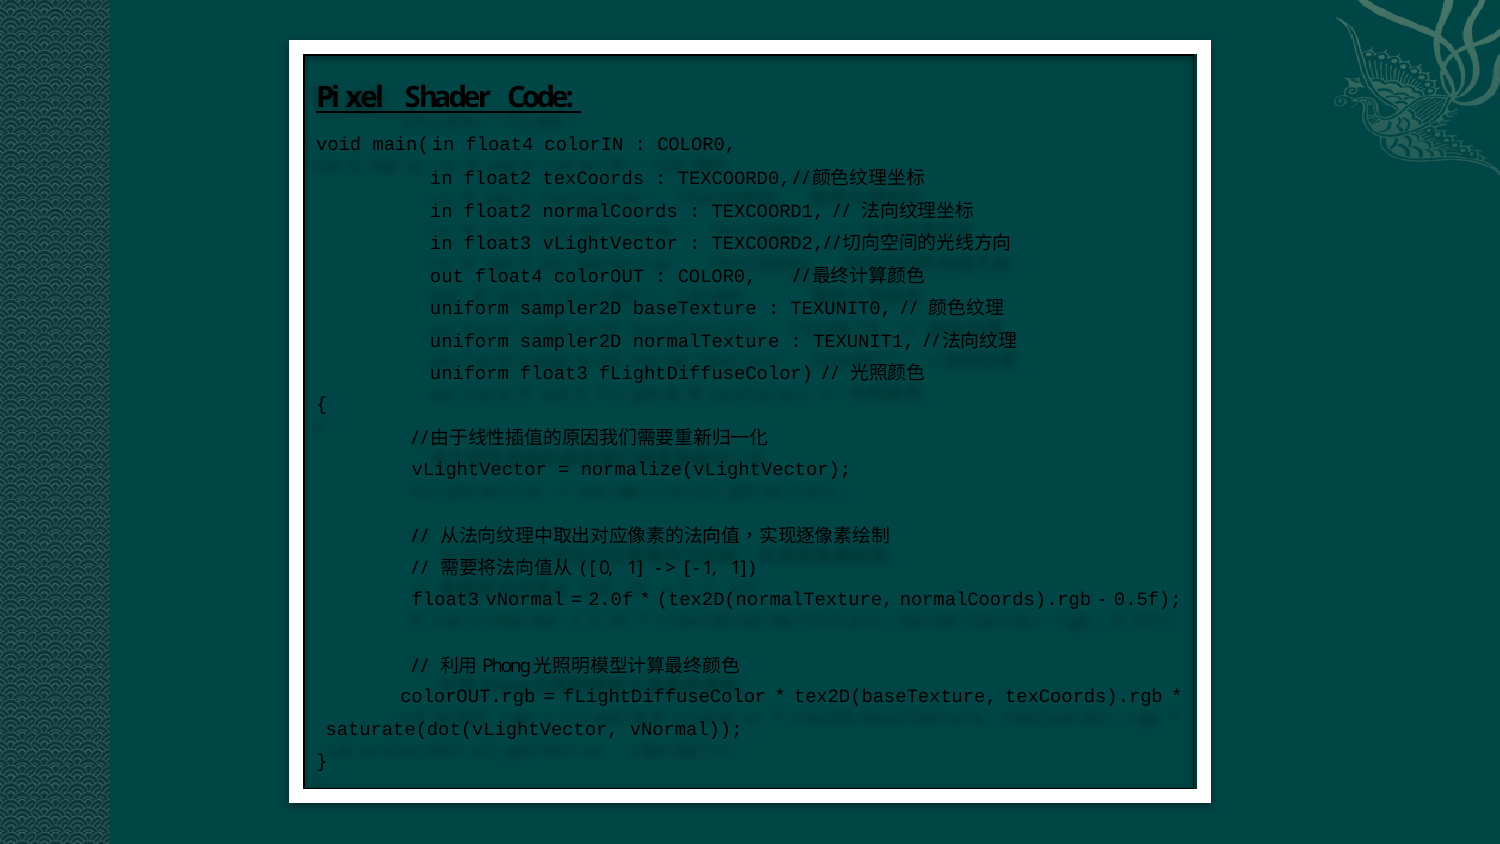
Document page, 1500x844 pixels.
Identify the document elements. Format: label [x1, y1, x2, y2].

picture [0, 0, 110, 844]
picture [302, 53, 1198, 790]
